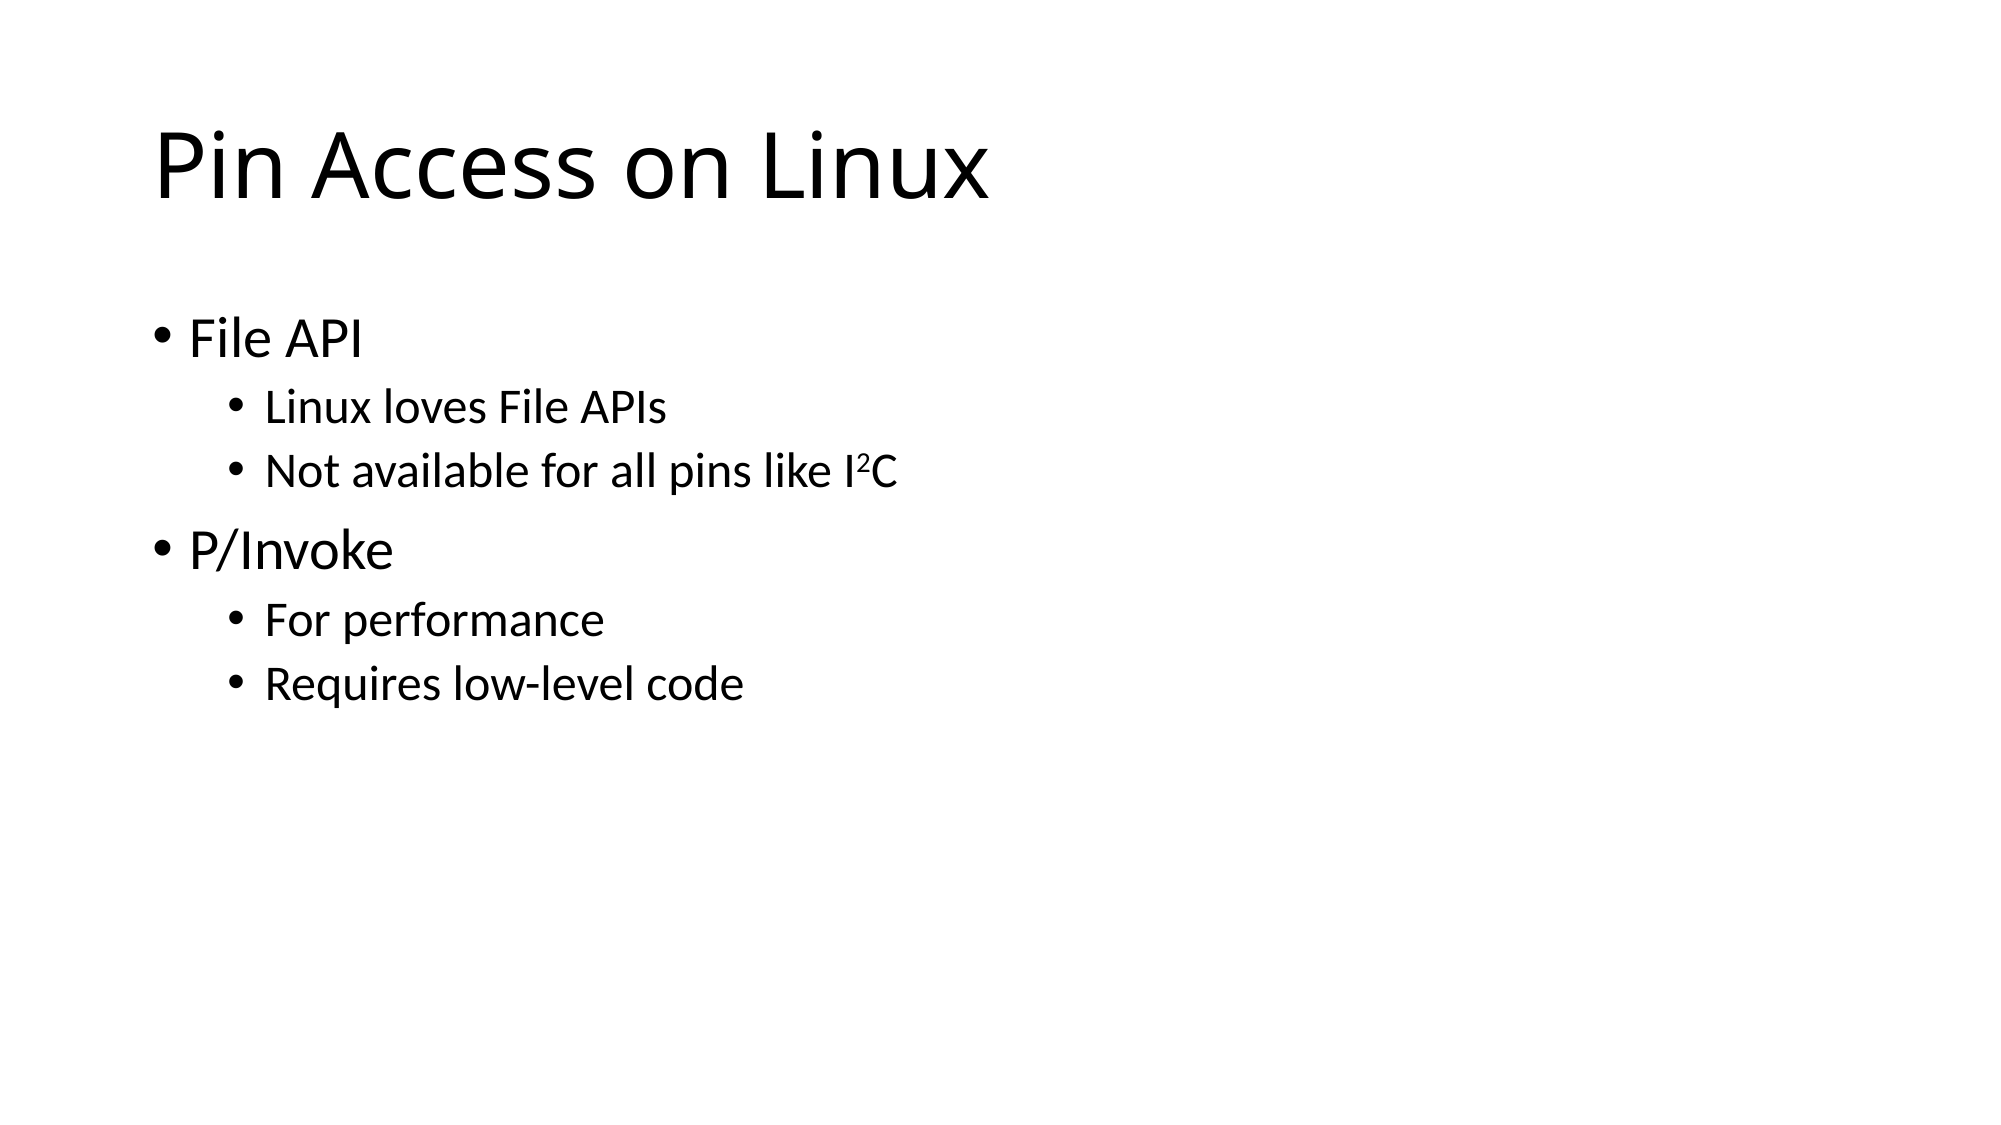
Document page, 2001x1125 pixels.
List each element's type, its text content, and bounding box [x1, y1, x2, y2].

list File API Linux loves File APIs Not available for all pins like I2C P/Invoke For performance Requires low-level code [137, 299, 1863, 1014]
title Pin Access on Linux [137, 59, 1863, 278]
